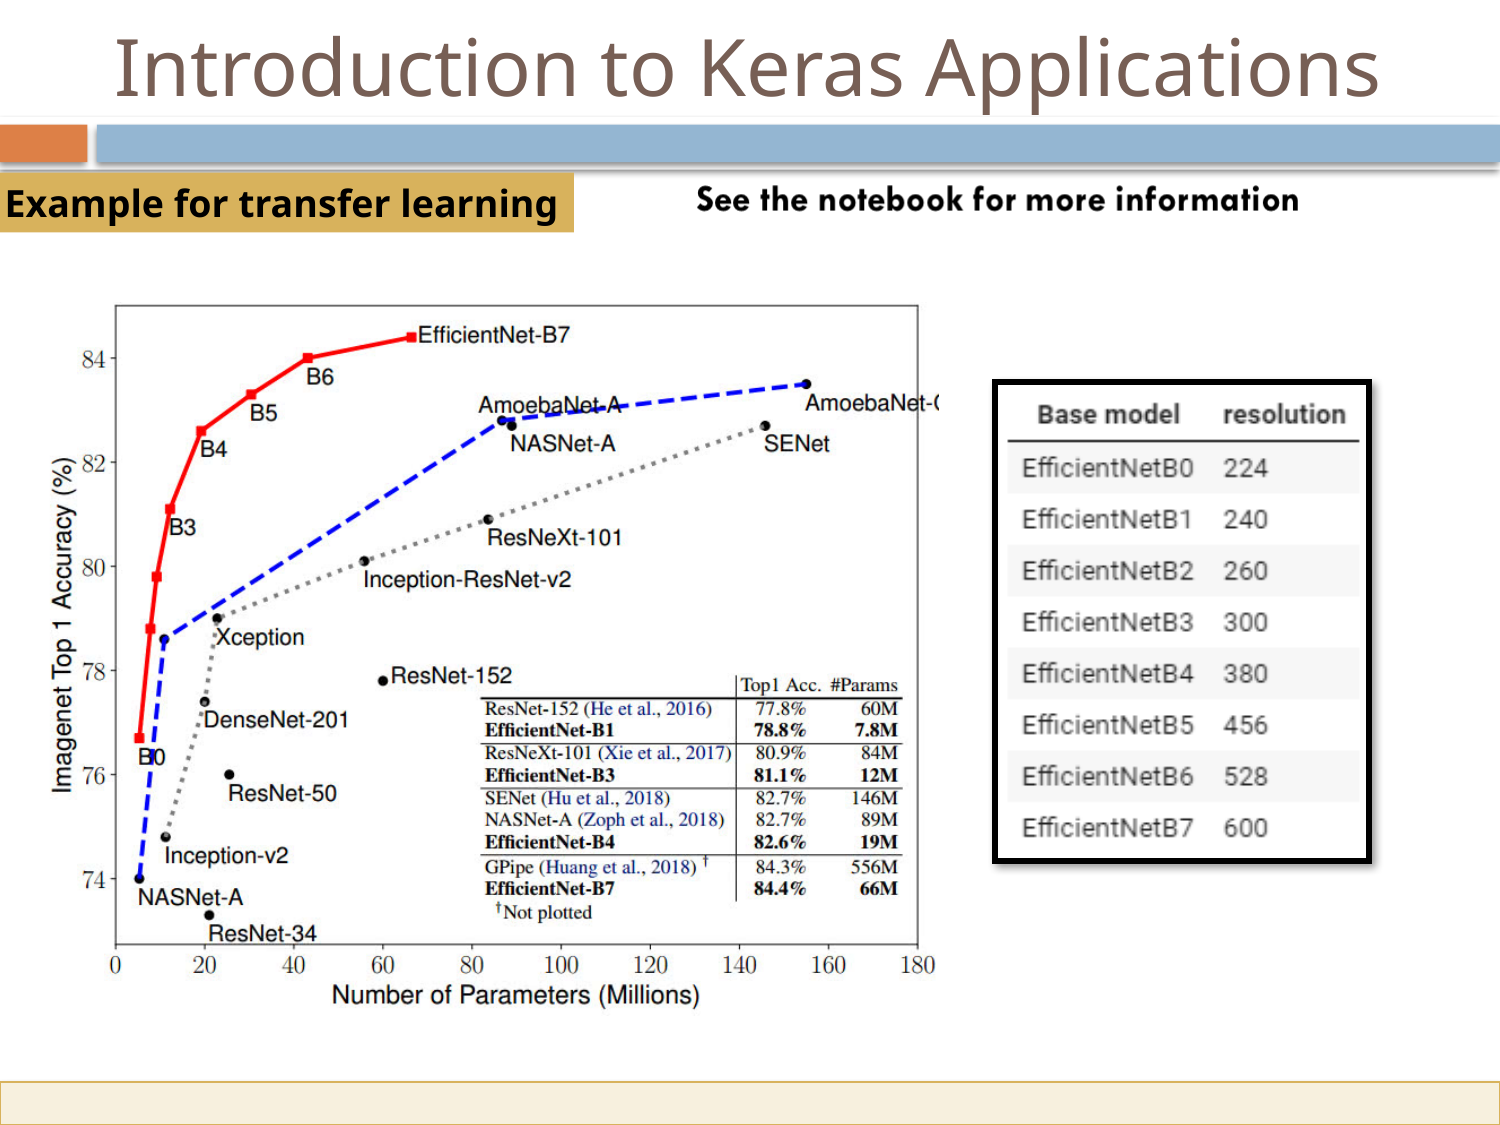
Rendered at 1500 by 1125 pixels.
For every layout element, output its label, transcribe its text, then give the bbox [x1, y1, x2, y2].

picture [997, 385, 1367, 859]
title Introduction to Keras Applications [99, 0, 1438, 129]
picture [673, 162, 1323, 244]
picture [40, 302, 940, 1016]
text_box Example for transfer learning [0, 172, 574, 233]
